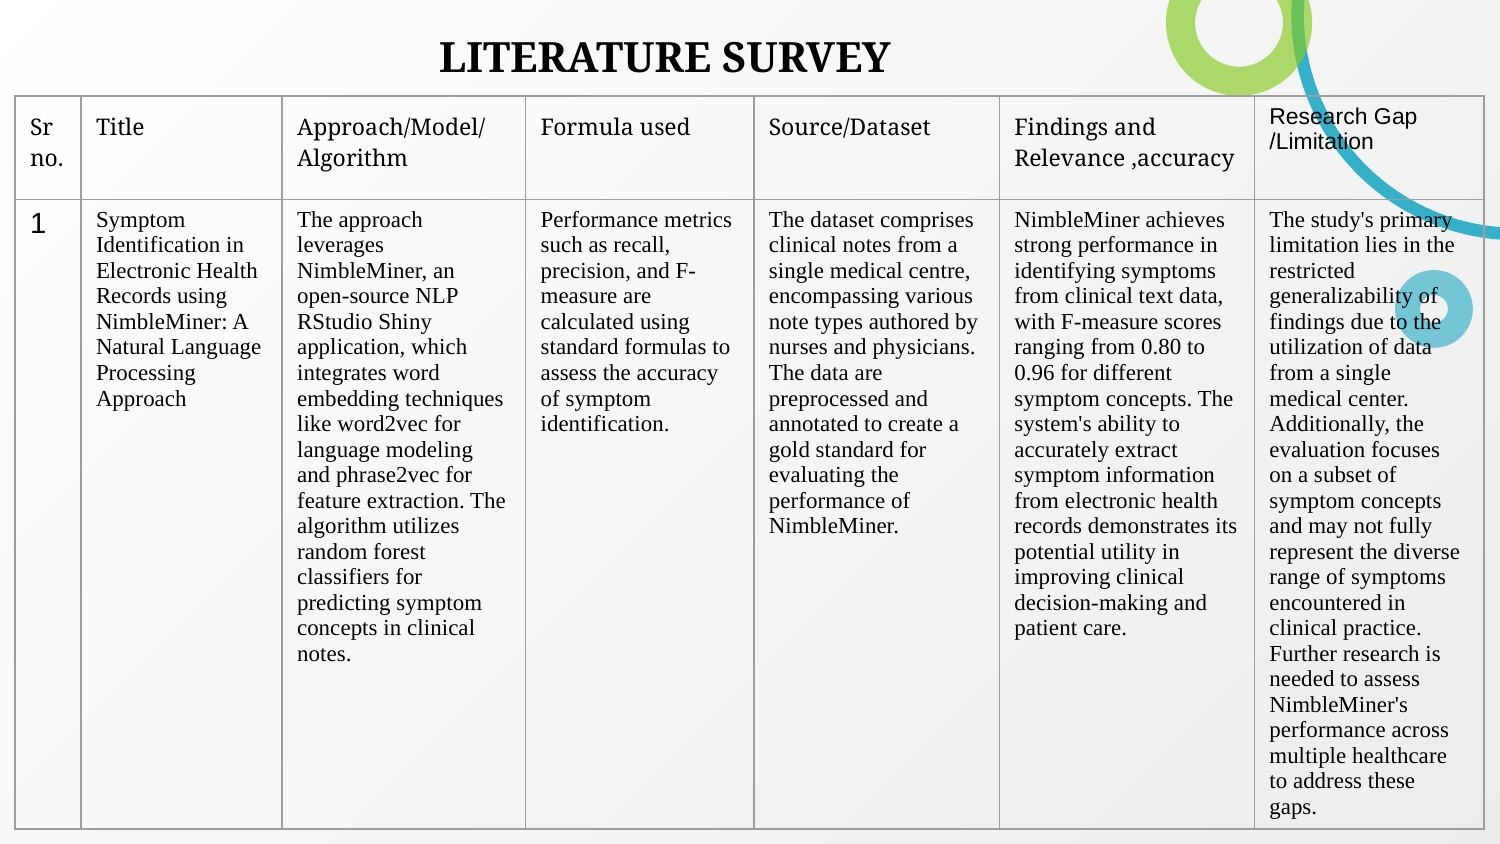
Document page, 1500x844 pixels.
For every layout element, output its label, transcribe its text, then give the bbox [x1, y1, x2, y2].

table_cell NimbleMiner achieves strong performance in identifying symptoms from clinical text data, with F-measure scores ranging from 0.80 to 0.96 for different symptom concepts. The system's ability to accurately extract symptom information from electronic health records demonstrates its potential utility in improving clinical decision-making and patient care. [1000, 200, 1254, 828]
table_header Source/Dataset [755, 97, 999, 199]
table_header Approach/Model/Algorithm [283, 97, 525, 199]
table_header Formula used [526, 97, 753, 199]
table_cell The study's primary limitation lies in the restricted generalizability of findings due to the utilization of data from a single medical center. Additionally, the evaluation focuses on a subset of symptom concepts and may not fully represent the diverse range of symptoms encountered in clinical practice. Further research is needed to assess NimbleMiner's performance across multiple healthcare to address these gaps. [1255, 200, 1483, 828]
table_header Research Gap /Limitation [1255, 97, 1483, 199]
table_cell The approach leverages NimbleMiner, an open-source NLP RStudio Shiny application, which integrates word embedding techniques like word2vec for language modeling and phrase2vec for feature extraction. The algorithm utilizes random forest classifiers for predicting symptom concepts in clinical notes. [283, 200, 525, 828]
table_cell Performance metrics such as recall, precision, and F-measure are calculated using standard formulas to assess the accuracy of symptom identification. [526, 200, 753, 828]
table_cell 1 [16, 200, 80, 828]
table_cell Symptom Identification in Electronic Health Records using NimbleMiner: A Natural Language Processing Approach [82, 200, 281, 828]
table_header Title [82, 97, 281, 199]
text_box LITERATURE SURVEY​ [424, 23, 1007, 89]
table_header Sr no. [16, 97, 80, 199]
table_header Findings and Relevance ,accuracy [1000, 97, 1254, 199]
table_cell The dataset comprises clinical notes from a single medical centre, encompassing various note types authored by nurses and physicians. The data are preprocessed and annotated to create a gold standard for evaluating the performance of NimbleMiner. [755, 200, 999, 828]
